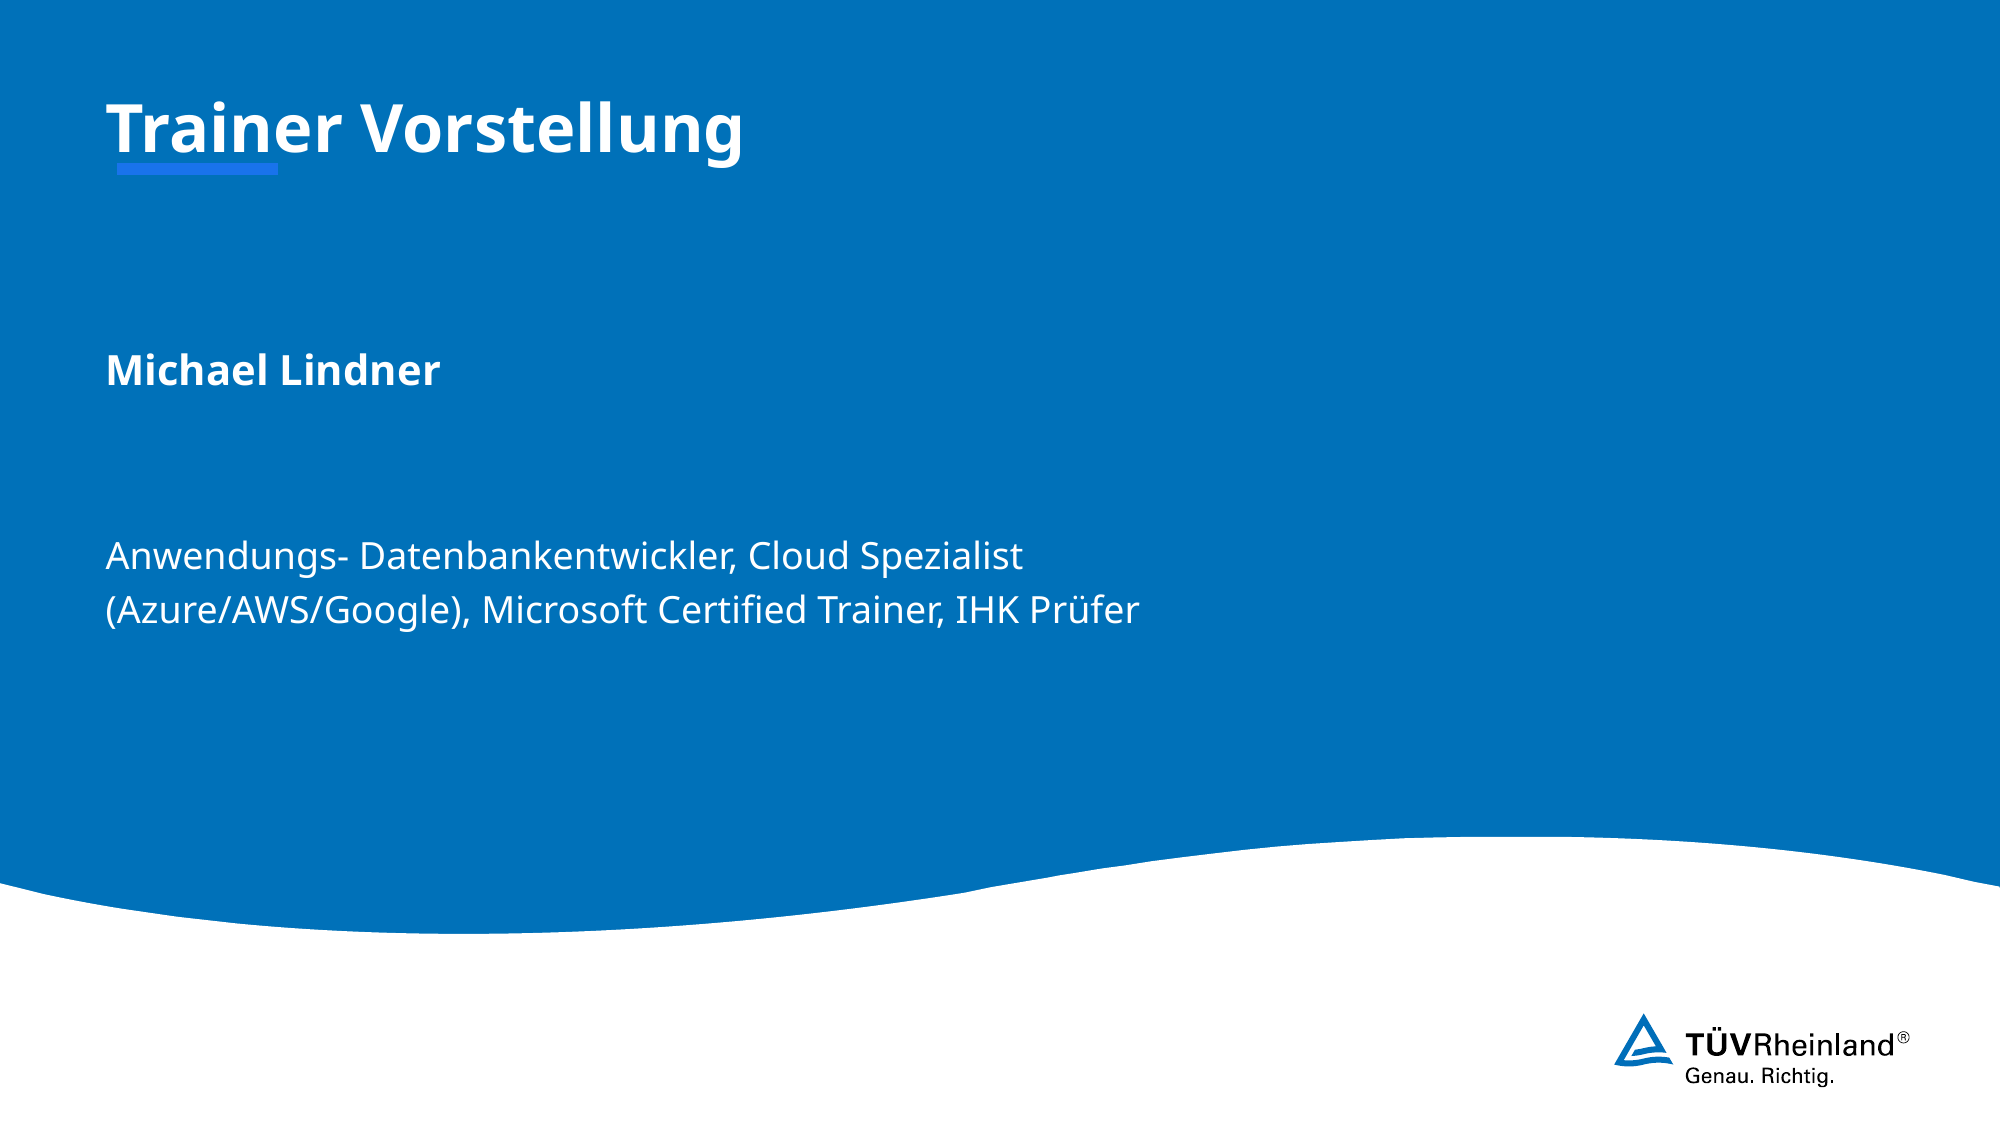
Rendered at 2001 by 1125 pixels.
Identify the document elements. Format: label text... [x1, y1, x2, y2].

subtitle Michael Lindner [90, 326, 1177, 504]
title Trainer Vorstellung [90, 78, 1178, 315]
list Anwendungs- Datenbankentwickler, Cloud Spezialist (Azure/AWS/Google), Microsoft Certified Trainer, IHK Prüfer [90, 515, 1248, 681]
